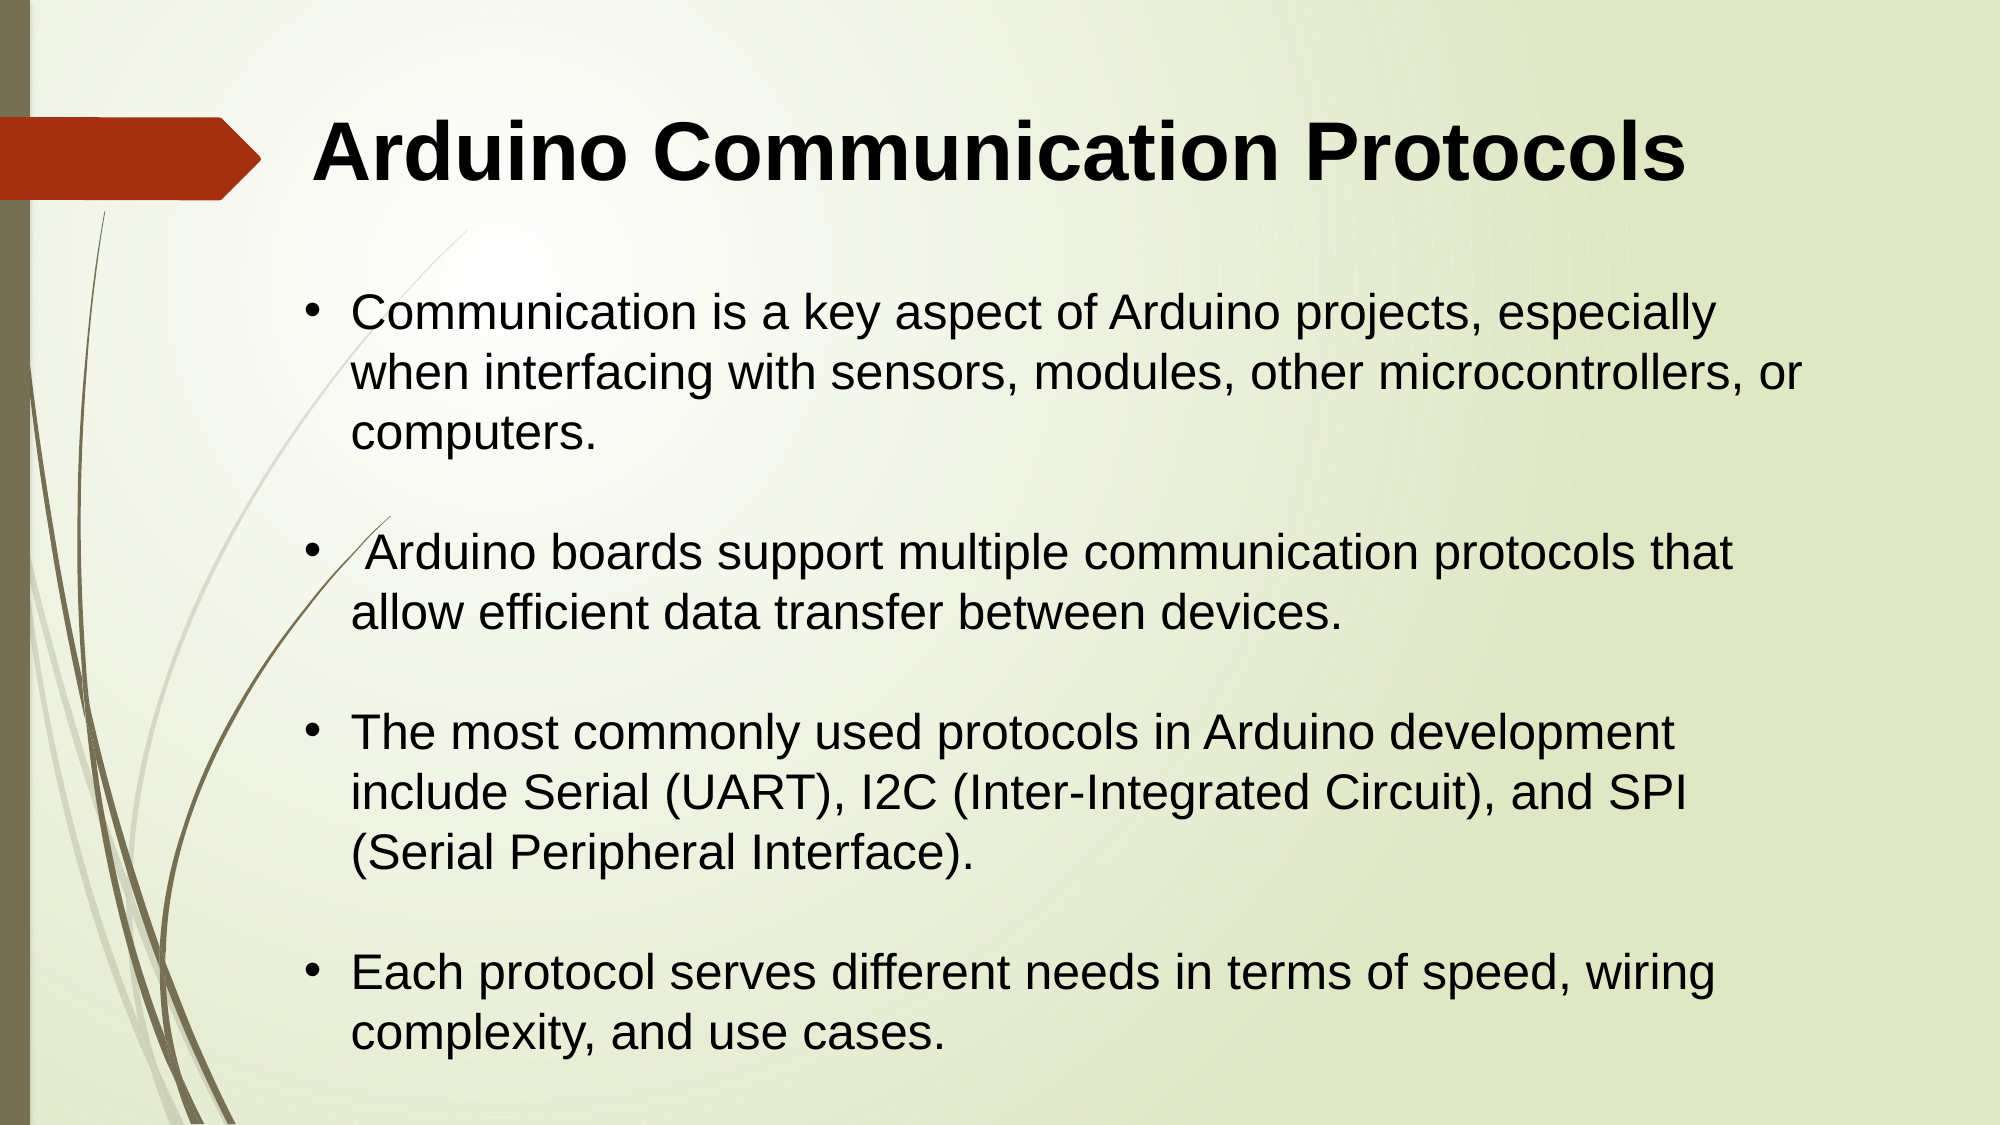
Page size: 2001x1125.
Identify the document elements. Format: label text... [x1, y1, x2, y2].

text_box Arduino Communication Protocols [0, 89, 2000, 405]
text_box Communication is a key aspect of Arduino projects, especially when interfacing with sensors, modules, other microcontrollers, or computers. Arduino boards support multiple communication protocols that allow efficient data transfer between devices. The most commonly used protocols in Arduino development include Serial (UART), I2C (Inter-Integrated Circuit), and SPI (Serial Peripheral Interface). Each protocol serves different needs in terms of speed, wiring complexity, and use cases. [288, 272, 1834, 1067]
